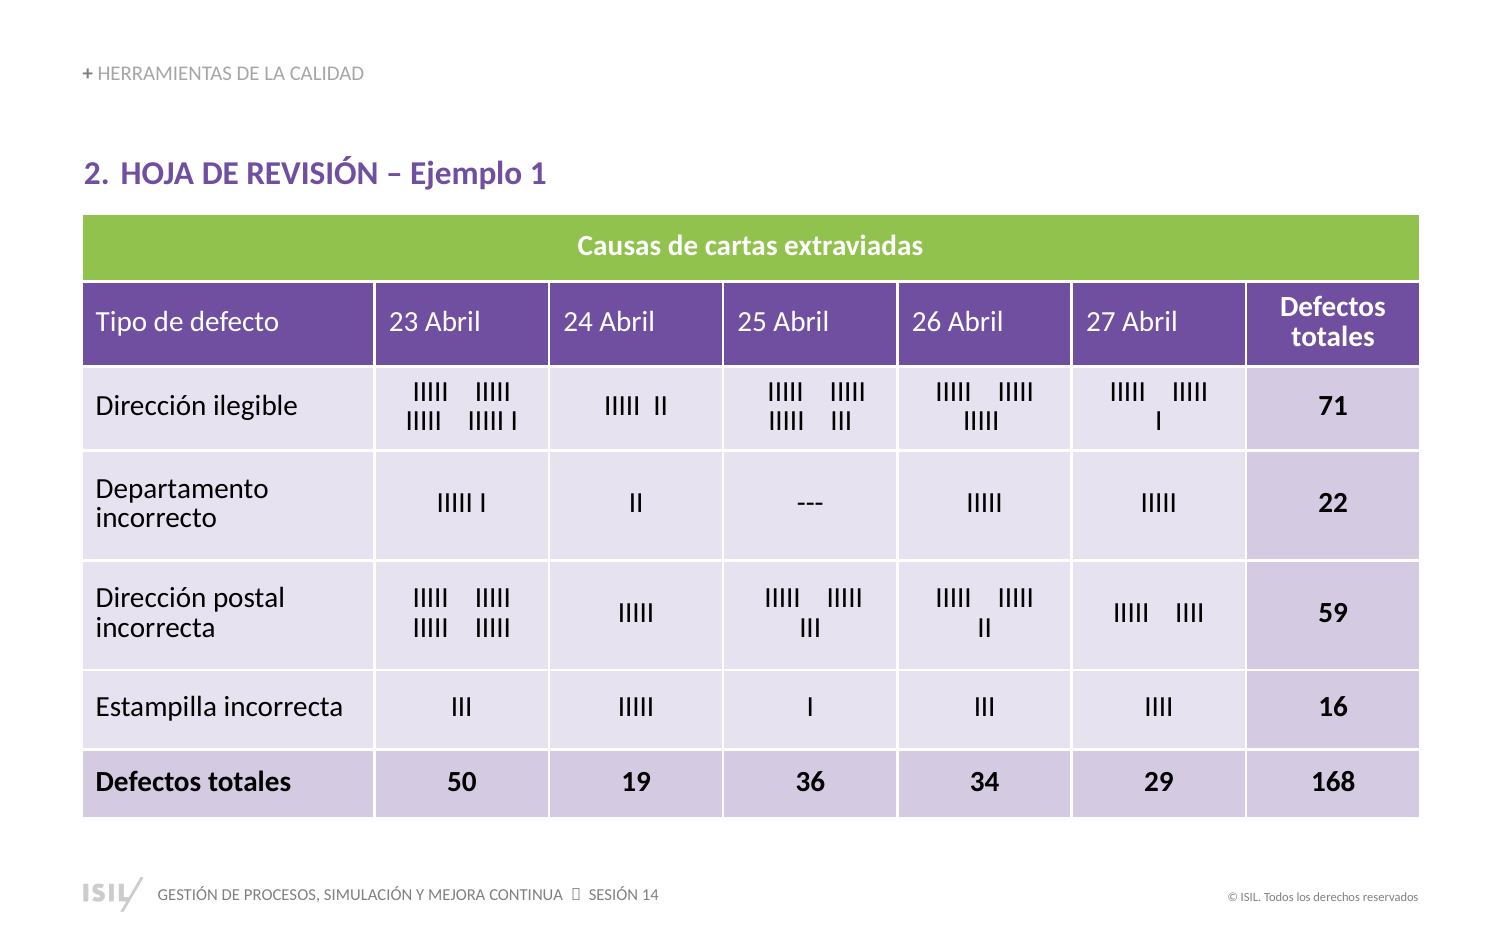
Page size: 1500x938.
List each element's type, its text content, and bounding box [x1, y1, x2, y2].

text_box HOJA DE REVISIÓN – Ejemplo 1 [83, 151, 1346, 199]
table_cell --- [724, 452, 896, 559]
table_cell III [899, 671, 1070, 748]
table_cell Defectos totales [1247, 283, 1419, 365]
table_cell 59 [1247, 562, 1419, 669]
table_cell IIIII IIIII III [724, 562, 896, 669]
table_cell IIIII I [376, 452, 548, 559]
table_cell 25 Abril [724, 283, 896, 365]
table_cell IIIII II [550, 368, 722, 449]
table_cell 27 Abril [1073, 283, 1245, 365]
table_cell IIIII [899, 452, 1070, 559]
table_cell 19 [550, 751, 722, 817]
table_cell Estampilla incorrecta [83, 671, 373, 748]
table_cell 168 [1247, 751, 1419, 817]
table_header Causas de cartas extraviadas [83, 215, 1419, 280]
table_cell II [550, 452, 722, 559]
table_cell I [724, 671, 896, 748]
table_cell IIIII IIIII IIIII [899, 368, 1070, 449]
table_cell IIII [1073, 671, 1245, 748]
table_cell IIIII IIIII II [899, 562, 1070, 669]
table_cell Departamento incorrecto [83, 452, 373, 559]
table_cell III [376, 671, 548, 748]
table_cell IIIII IIIII IIIII IIIII [376, 562, 548, 669]
table_cell IIIII [550, 562, 722, 669]
table_cell IIIII IIII [1073, 562, 1245, 669]
table_cell 50 [376, 751, 548, 817]
table_cell 23 Abril [376, 283, 548, 365]
table_cell IIIII IIIII IIIII III [724, 368, 896, 449]
table_cell 29 [1073, 751, 1245, 817]
table_cell Dirección postal incorrecta [83, 562, 373, 669]
table_cell IIIII IIIII IIIII IIIII I [376, 368, 548, 449]
table_cell Dirección ilegible [83, 368, 373, 449]
table_cell 16 [1247, 671, 1419, 748]
table_cell IIIII [550, 671, 722, 748]
table_cell 71 [1247, 368, 1419, 449]
table_cell 36 [724, 751, 896, 817]
table_cell 26 Abril [899, 283, 1070, 365]
table_cell Tipo de defecto [83, 283, 373, 365]
table_cell IIIII IIIII I [1073, 368, 1245, 449]
table_cell 22 [1247, 452, 1419, 559]
text_box + HERRAMIENTAS DE LA CALIDAD [82, 62, 482, 85]
table_cell Defectos totales [83, 751, 373, 817]
table_cell IIIII [1073, 452, 1245, 559]
table_cell 24 Abril [550, 283, 722, 365]
table_cell 34 [899, 751, 1070, 817]
